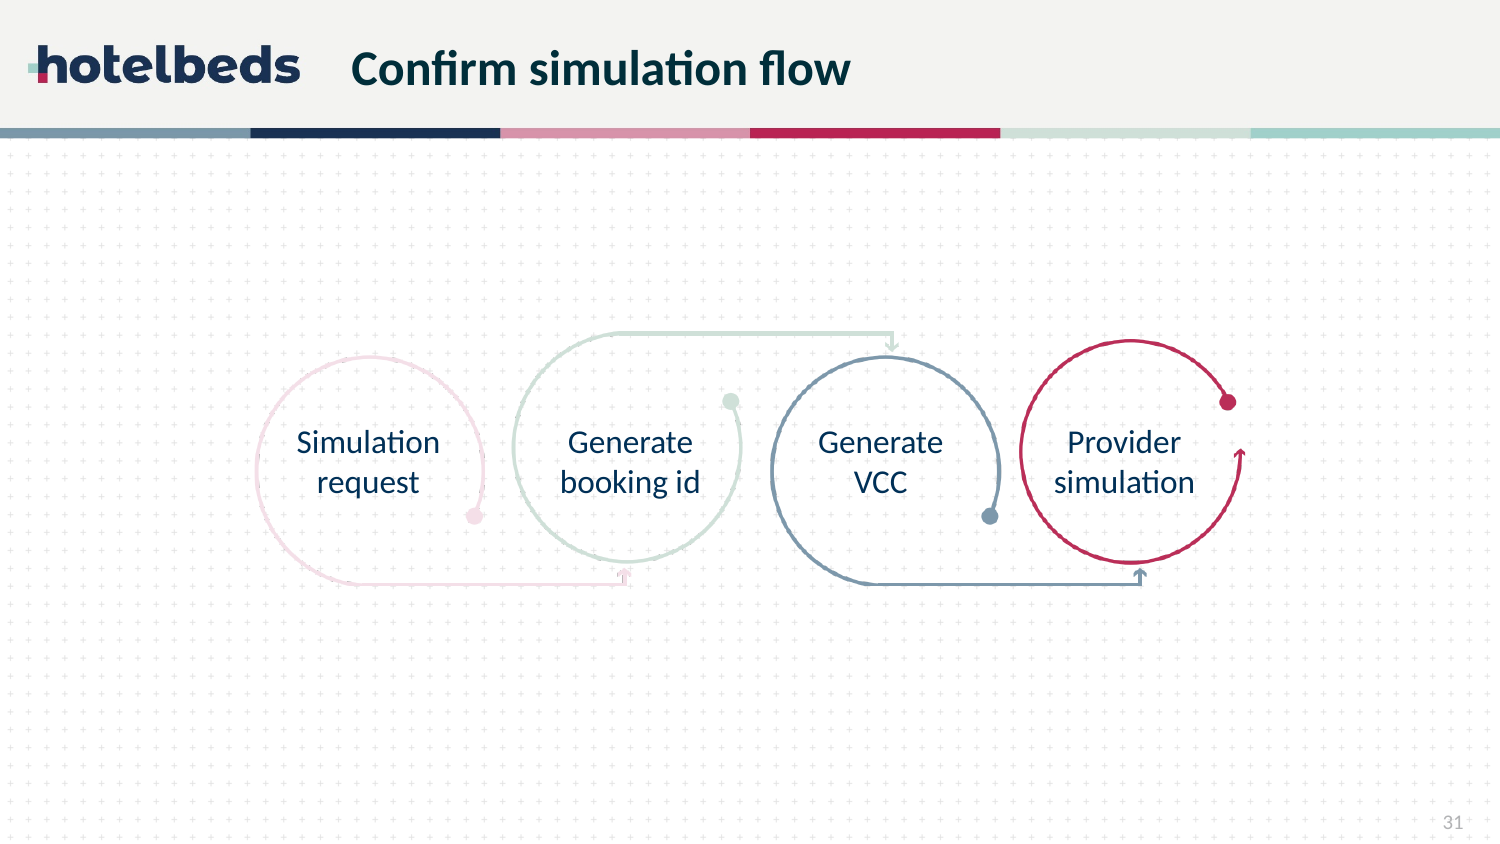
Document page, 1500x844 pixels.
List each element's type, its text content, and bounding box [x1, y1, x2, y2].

text_box [0, 139, 1500, 844]
text_box Confirm simulation flow [336, 28, 867, 103]
slide_number 31 [1328, 794, 1479, 844]
picture [254, 331, 1246, 586]
picture [0, 0, 1500, 139]
